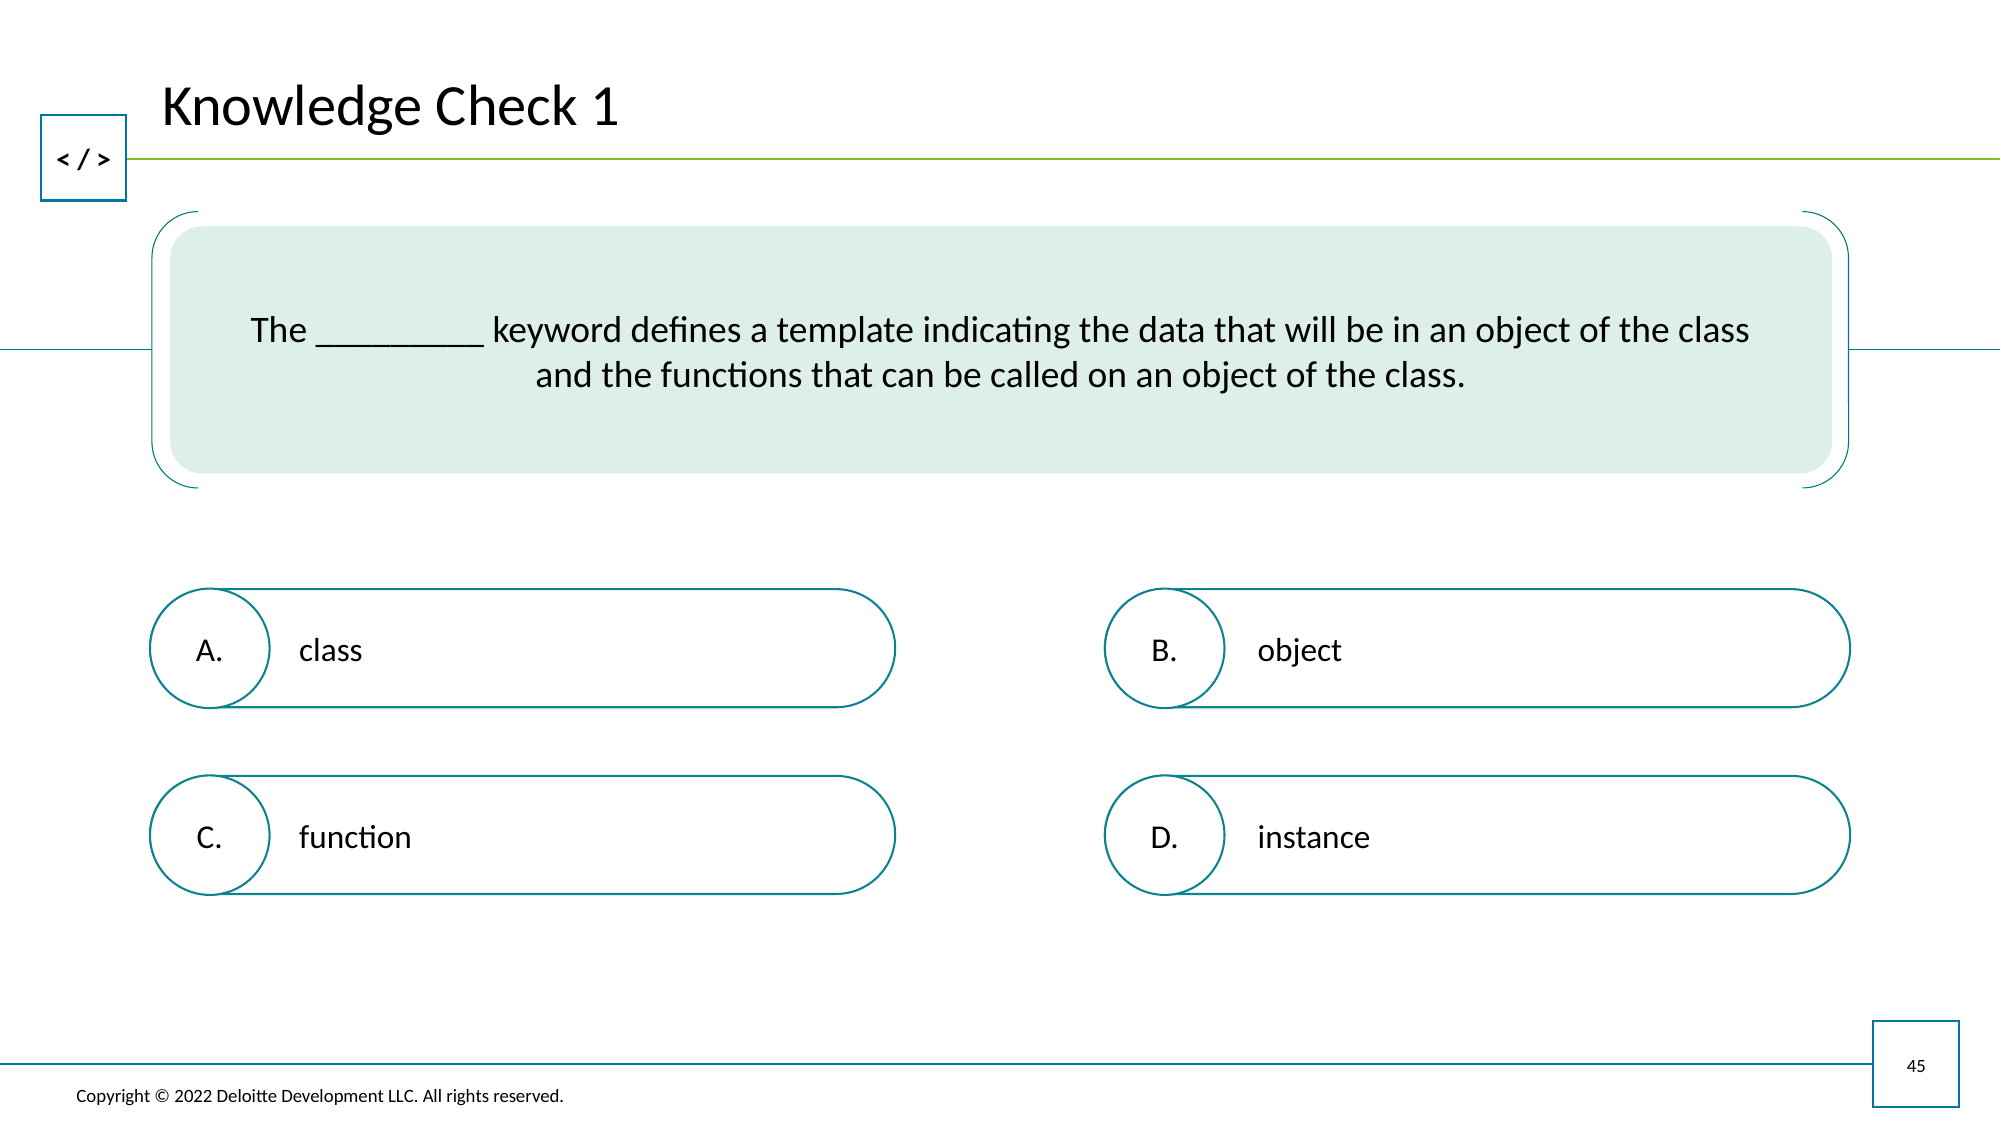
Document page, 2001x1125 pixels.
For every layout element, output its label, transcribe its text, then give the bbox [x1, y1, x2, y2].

list object [1242, 620, 1787, 677]
list instance [1242, 807, 1787, 863]
list class [284, 620, 829, 676]
list The _________ keyword defines a template indicating the data that will be in an object of the class and the functions that can be called on an object of the class. [232, 296, 1771, 403]
list function [284, 807, 829, 863]
title Knowledge Check 1 [147, 45, 1840, 159]
slide_number 45 [1873, 1046, 1959, 1085]
